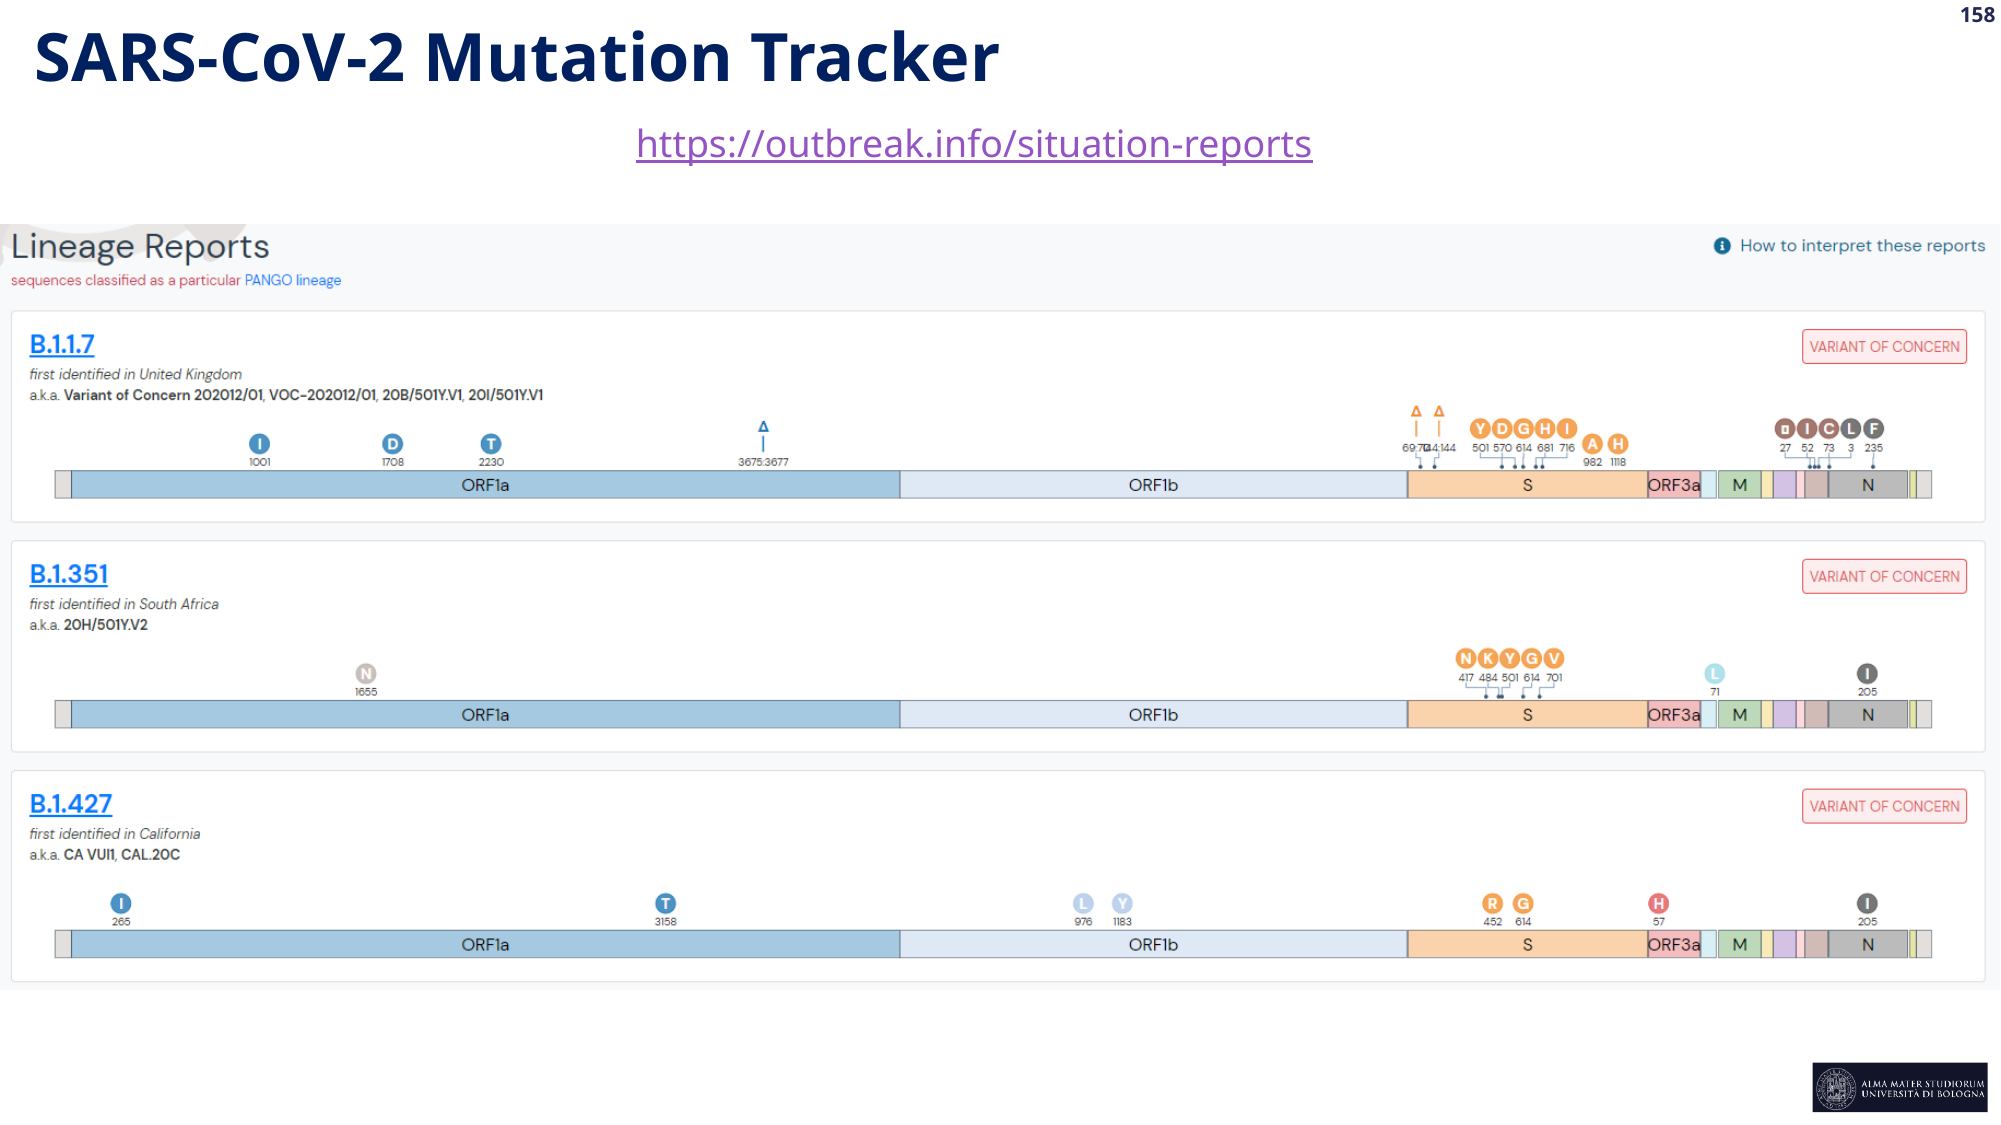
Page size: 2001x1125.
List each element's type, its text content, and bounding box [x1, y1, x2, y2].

picture [0, 224, 2000, 991]
list SARS-CoV-2 Mutation Tracker [19, 7, 1930, 102]
picture [1812, 1062, 1988, 1113]
text_box https://outbreak.info/situation-reports [470, 112, 1479, 179]
